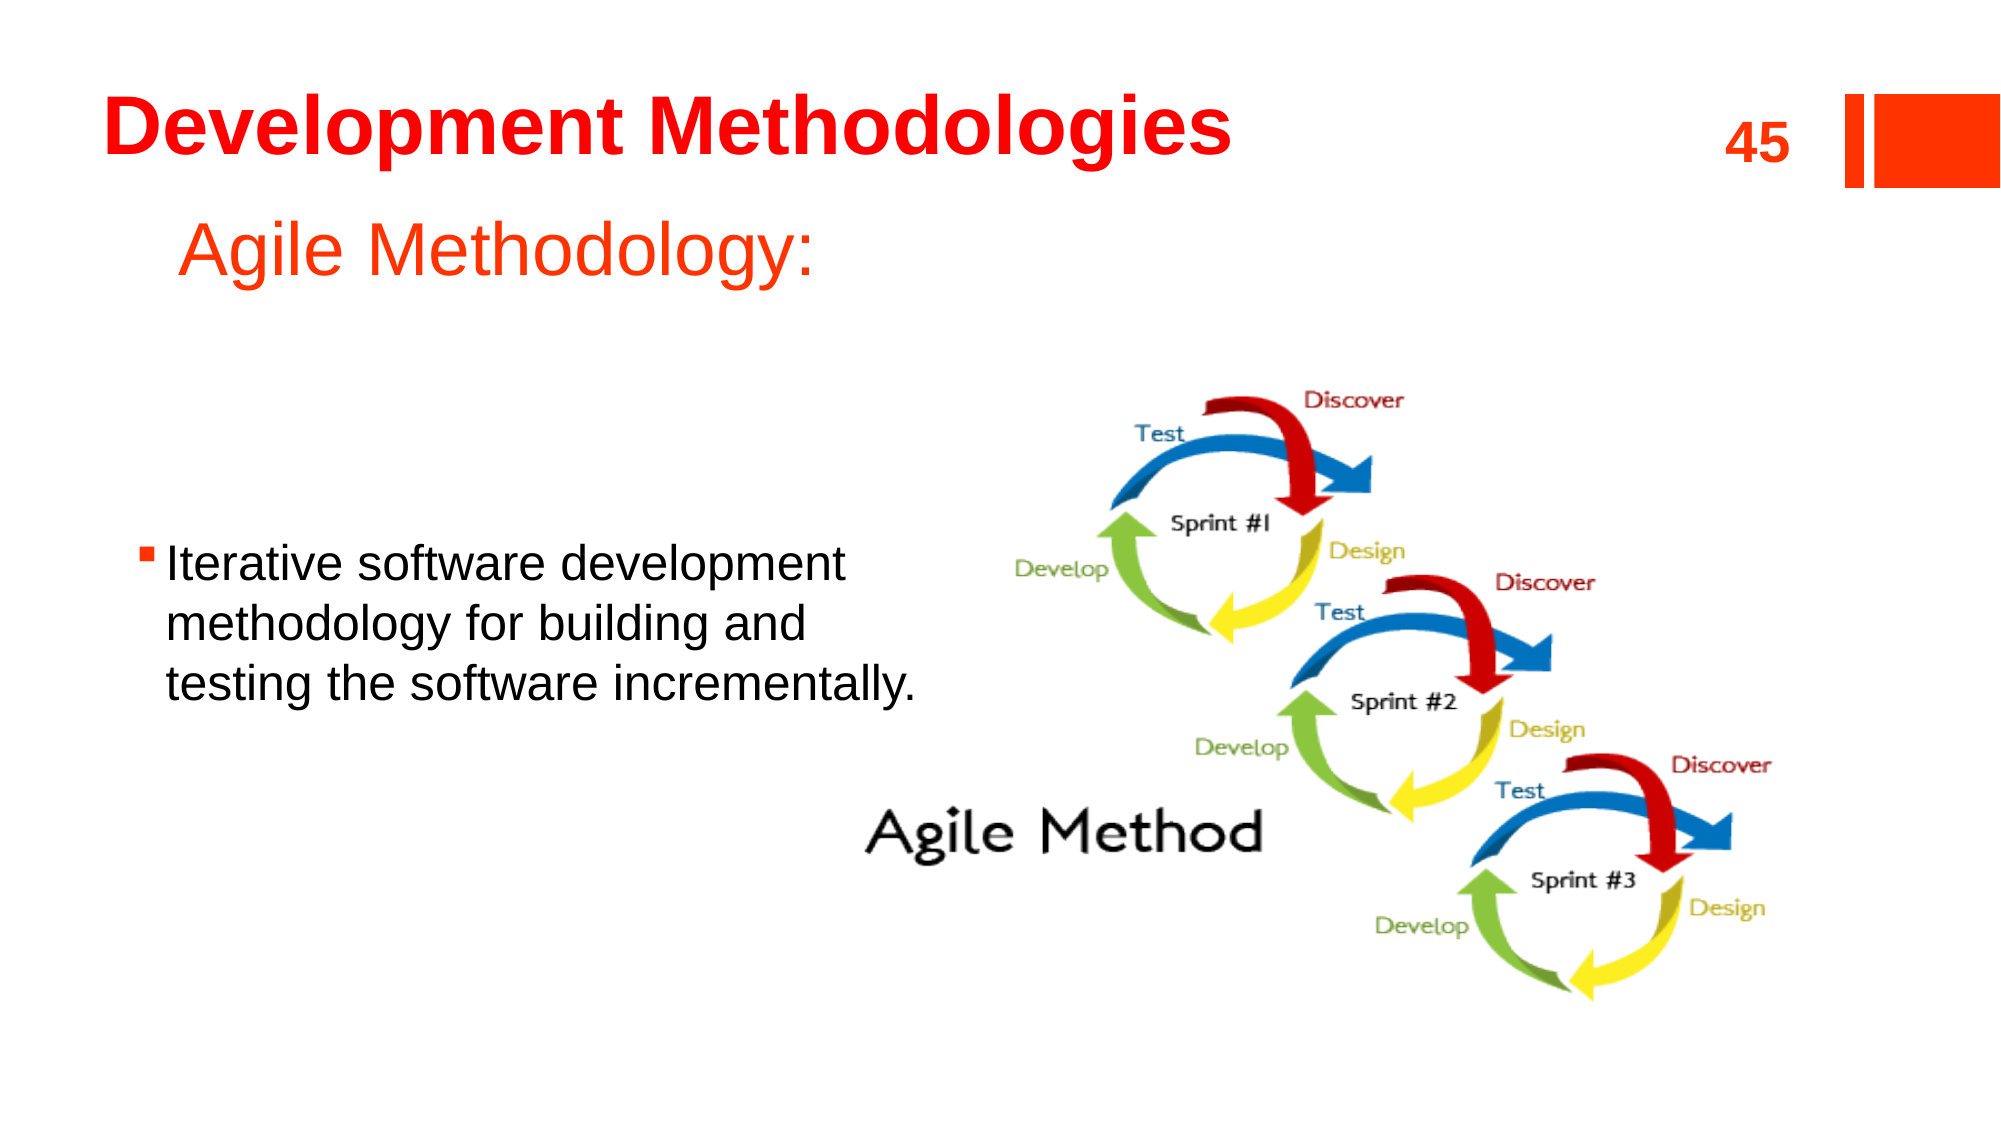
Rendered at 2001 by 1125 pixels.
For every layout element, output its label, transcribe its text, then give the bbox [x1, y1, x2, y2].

picture [784, 342, 1869, 1064]
list Iterative software development methodology for building and testing the software incrementally. [113, 522, 779, 830]
text_box Development Methodologies [87, 55, 1842, 200]
title Agile Methodology: [163, 147, 1889, 299]
slide_number 45 [1599, 114, 1806, 165]
